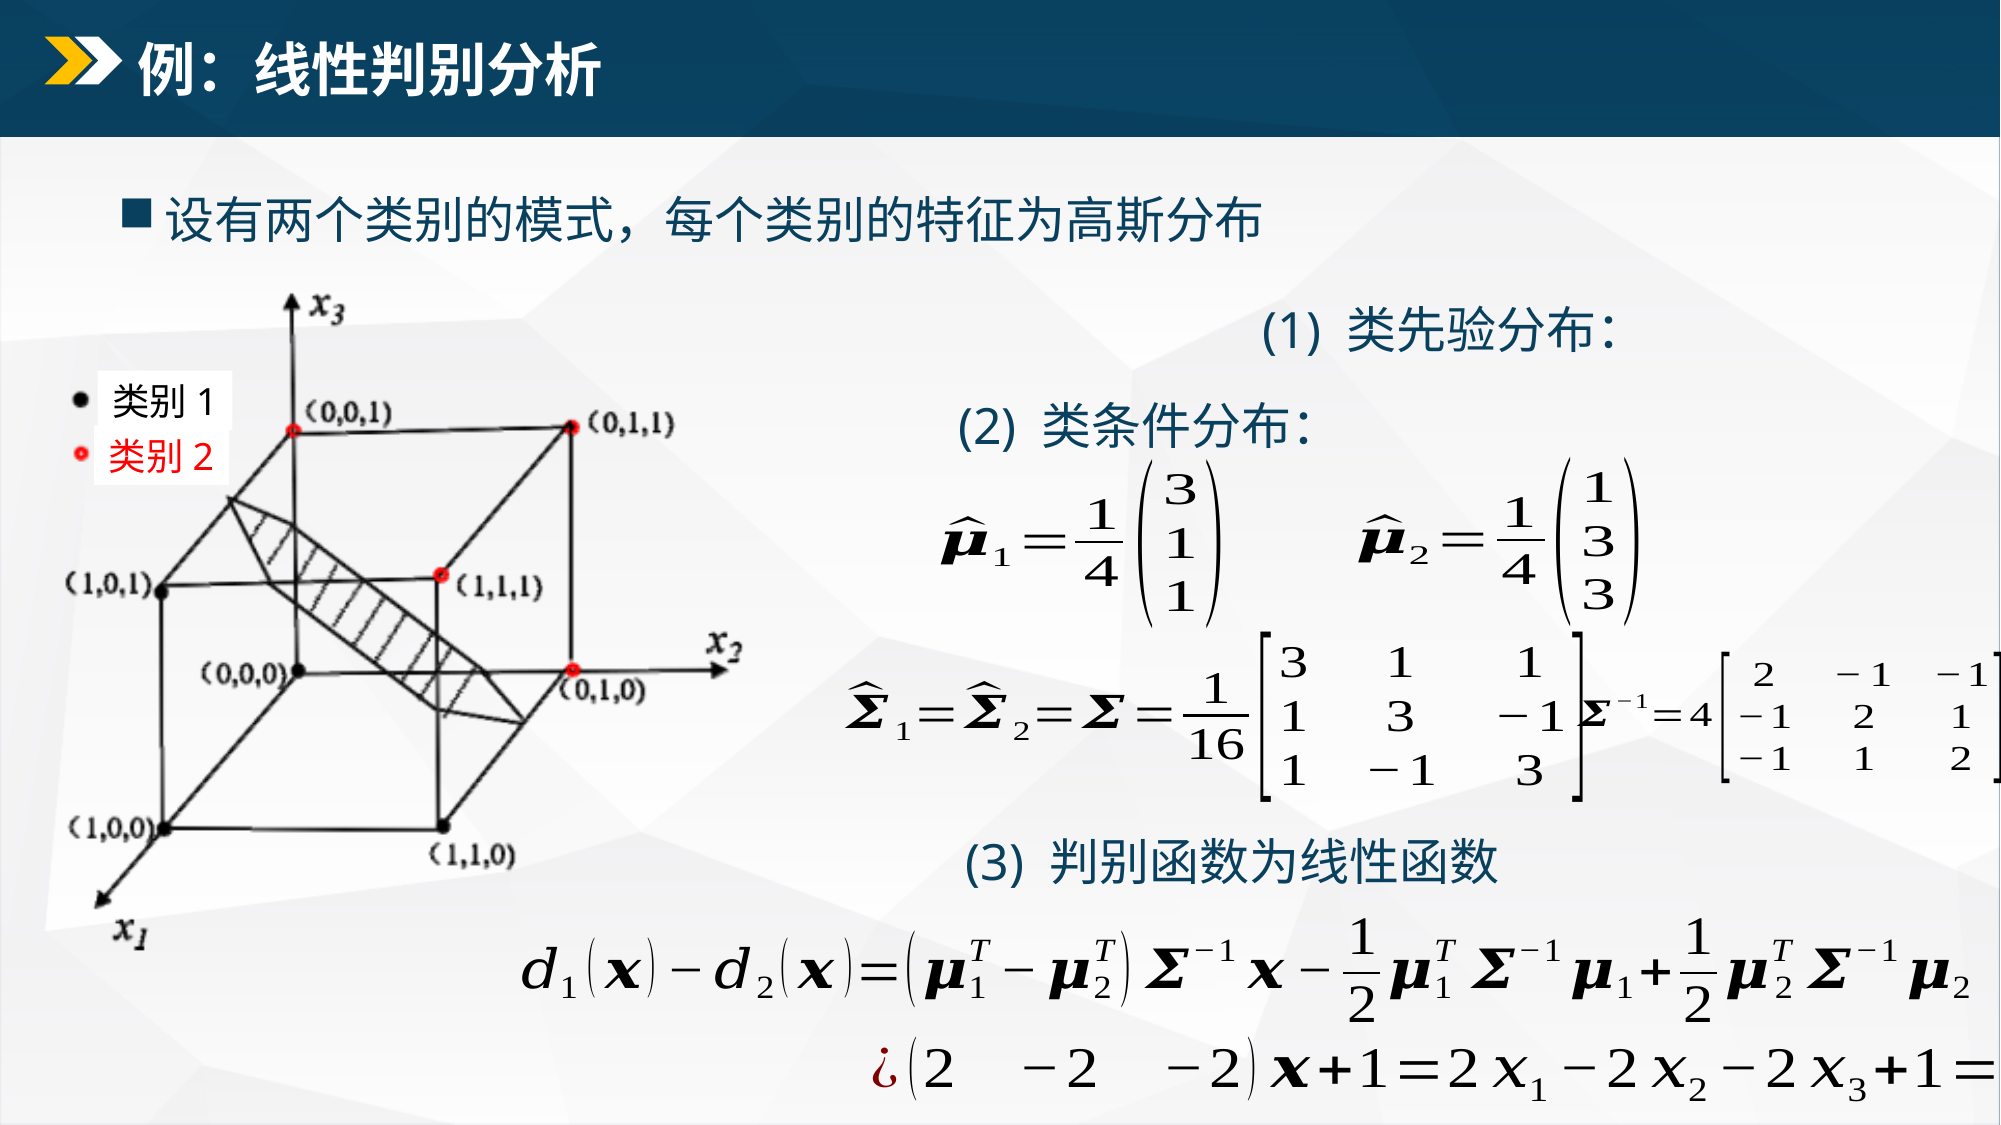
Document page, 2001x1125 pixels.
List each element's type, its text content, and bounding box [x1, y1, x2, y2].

picture [0, 0, 2000, 1125]
list 设有两个类别的模式，每个类别的特征为高斯分布 [103, 188, 1868, 1048]
title 例：线性判别分析 [122, 33, 1755, 124]
text_box (2) 类条件分布： [943, 386, 1357, 462]
